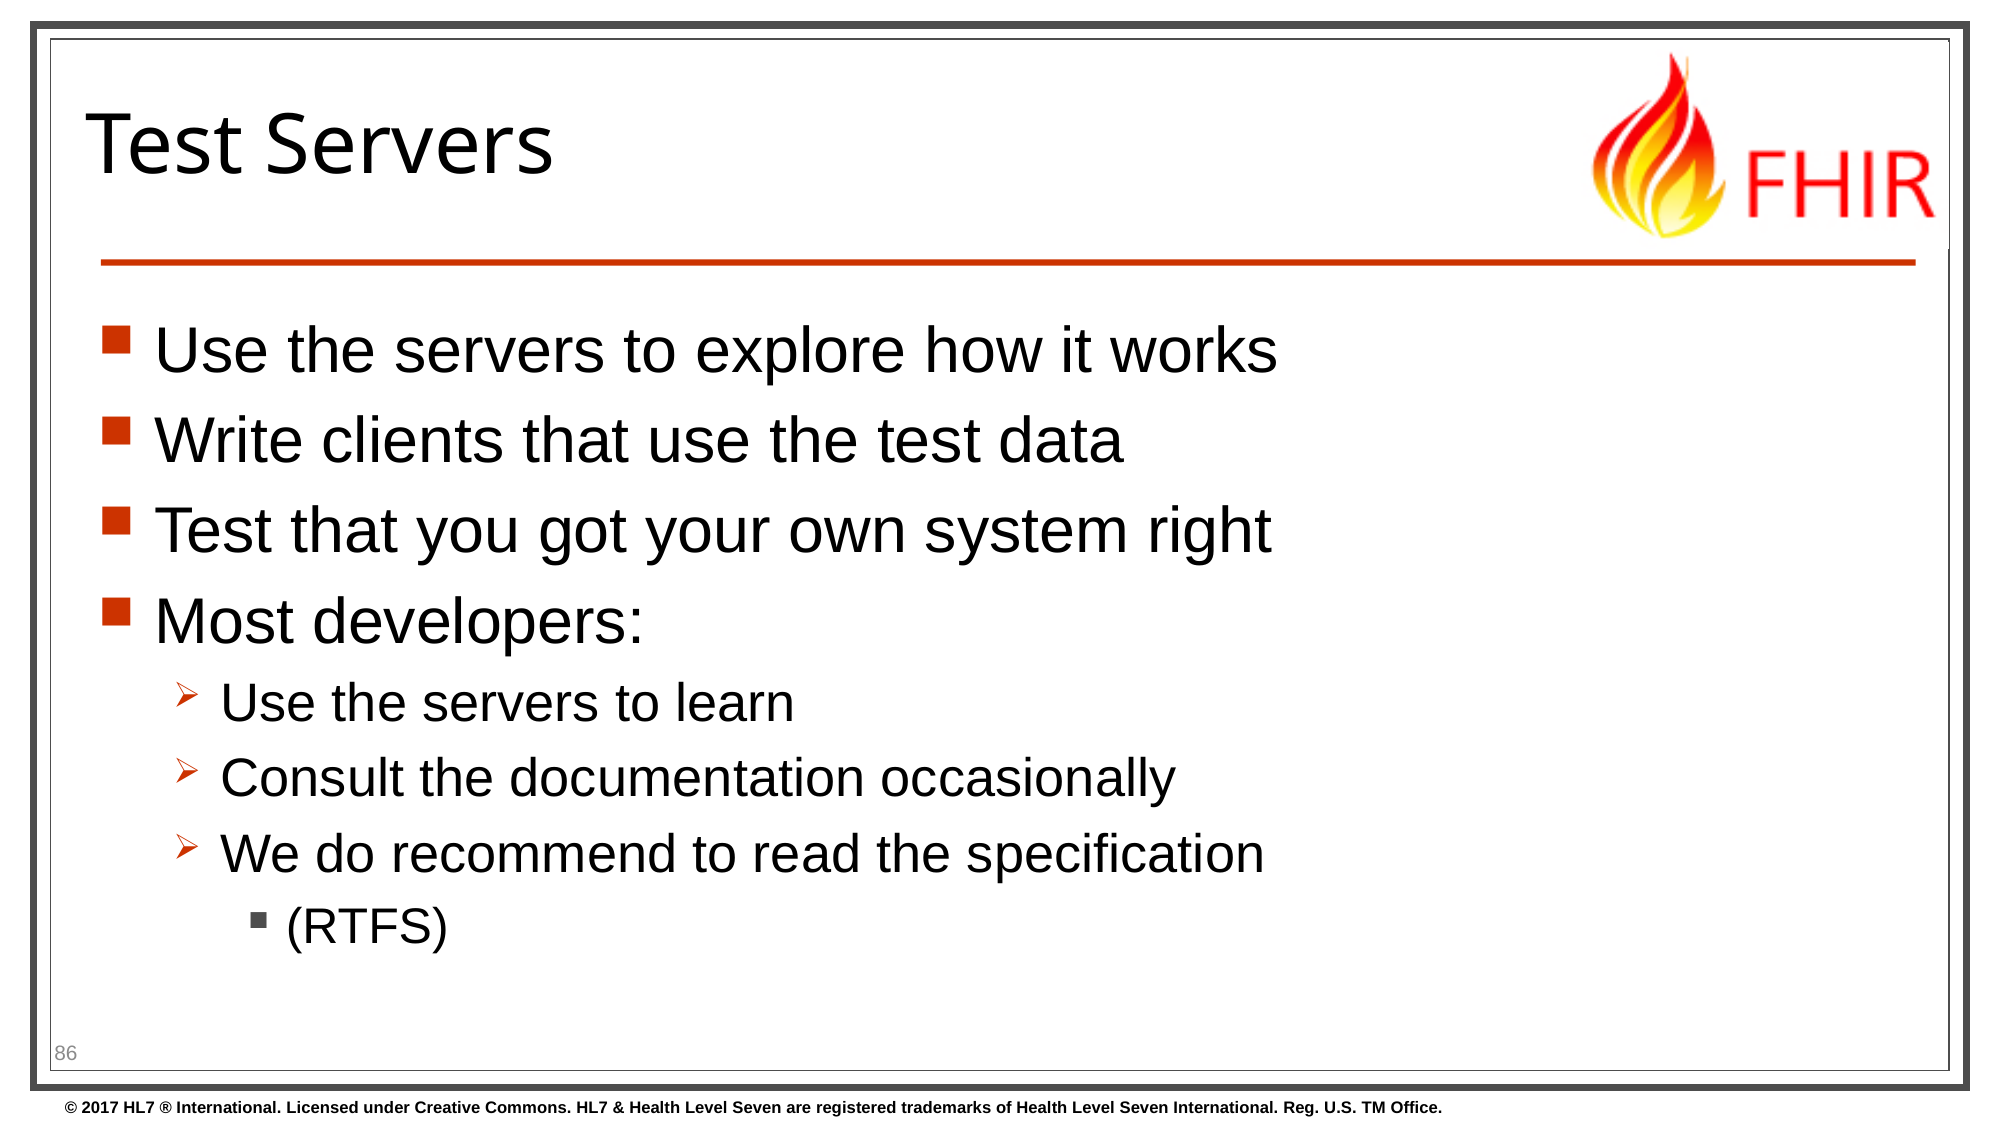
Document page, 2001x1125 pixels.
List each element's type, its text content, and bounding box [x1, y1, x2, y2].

picture [1578, 42, 1949, 249]
list Use the servers to explore how it works Write clients that use the test data Test that you got your own system right Most developers: Use the servers to learn Consult the documentation occasionally We do recommend to read the specification (RTFS) [83, 299, 1917, 1035]
title Test Servers [70, 54, 1504, 244]
text_box 86 [39, 1034, 197, 1071]
